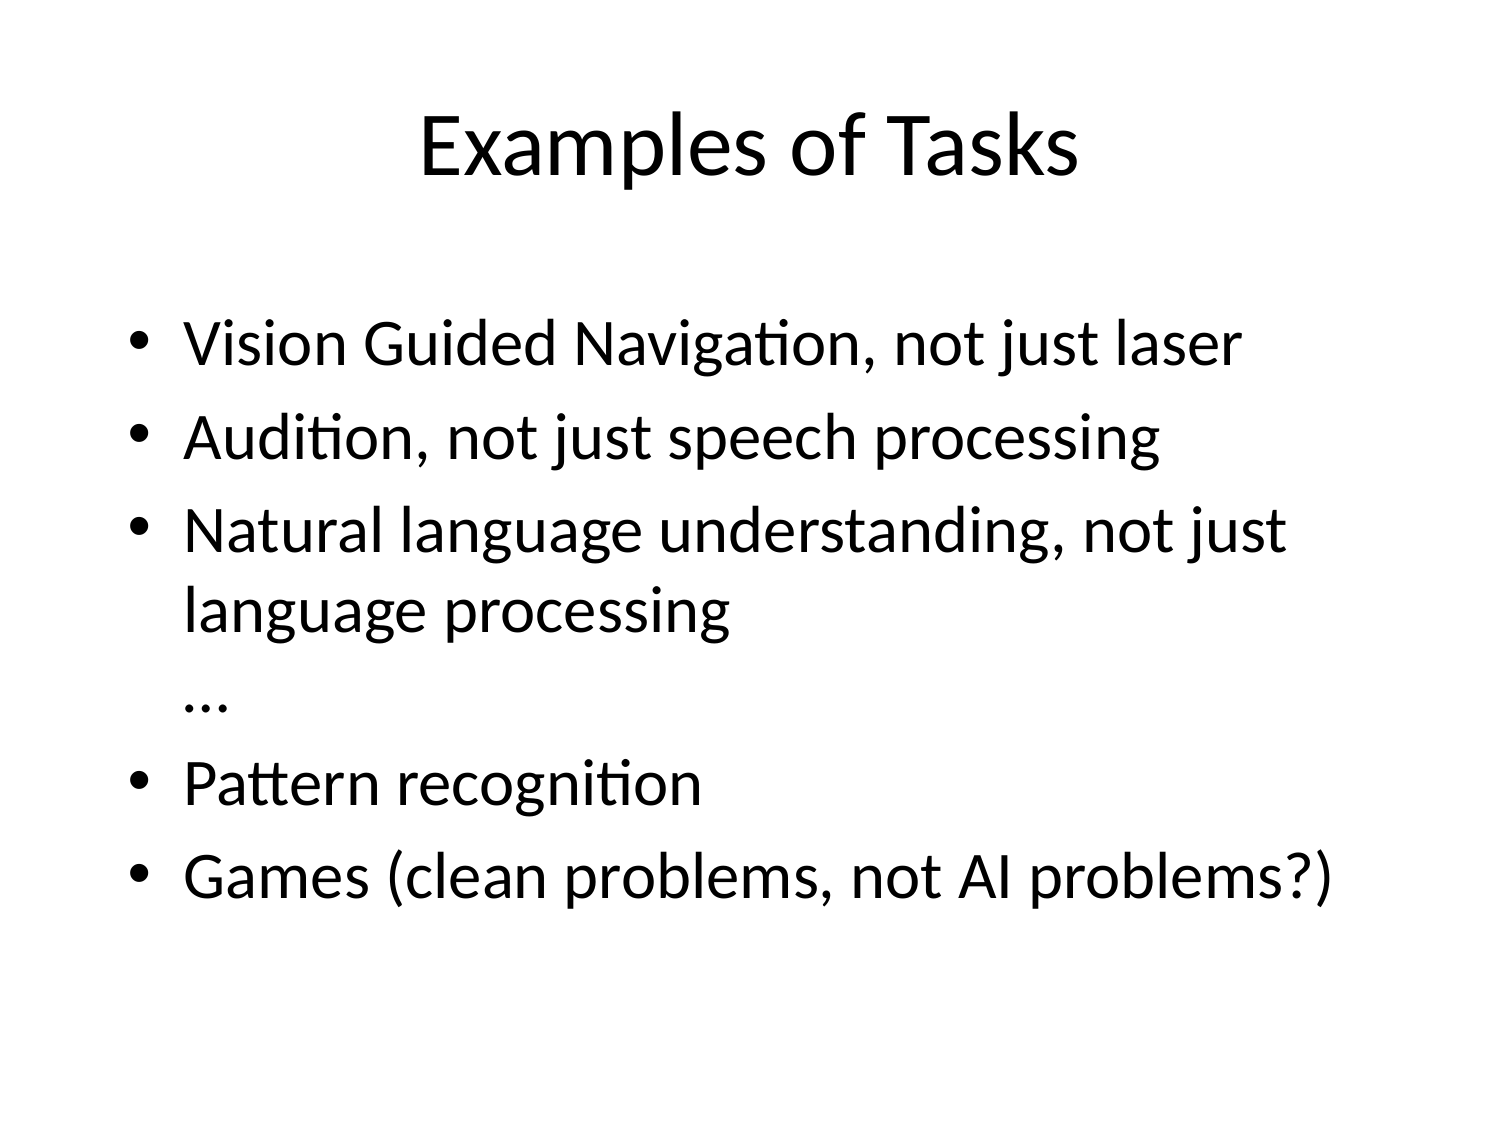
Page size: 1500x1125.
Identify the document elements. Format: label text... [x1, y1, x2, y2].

title Examples of Tasks [75, 45, 1425, 233]
list Vision Guided Navigation, not just laser Audition, not just speech processing Natural language understanding, not just language processing … Pattern recognition Games (clean problems, not AI problems?) [112, 291, 1388, 967]
